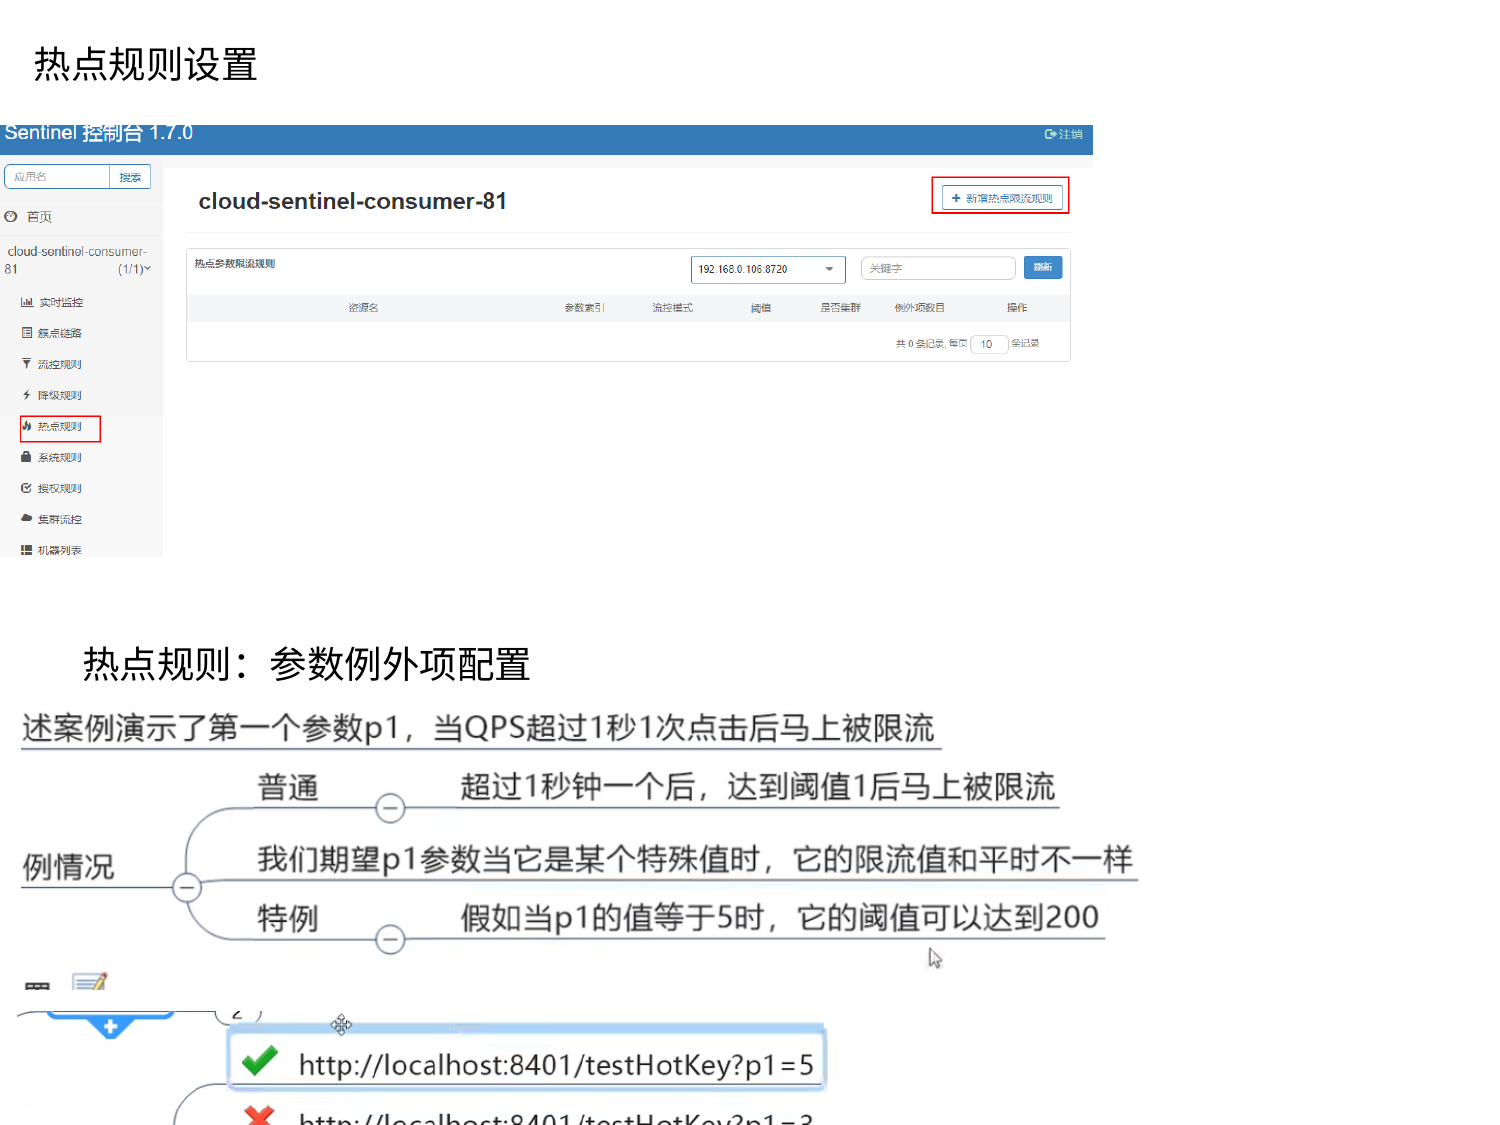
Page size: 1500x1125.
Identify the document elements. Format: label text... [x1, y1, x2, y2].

text_box 热点规则设置 [18, 33, 274, 94]
picture [16, 1011, 880, 1125]
text_box 热点规则：参数例外项配置 [67, 633, 547, 655]
picture [21, 656, 1174, 990]
picture [0, 125, 1093, 557]
